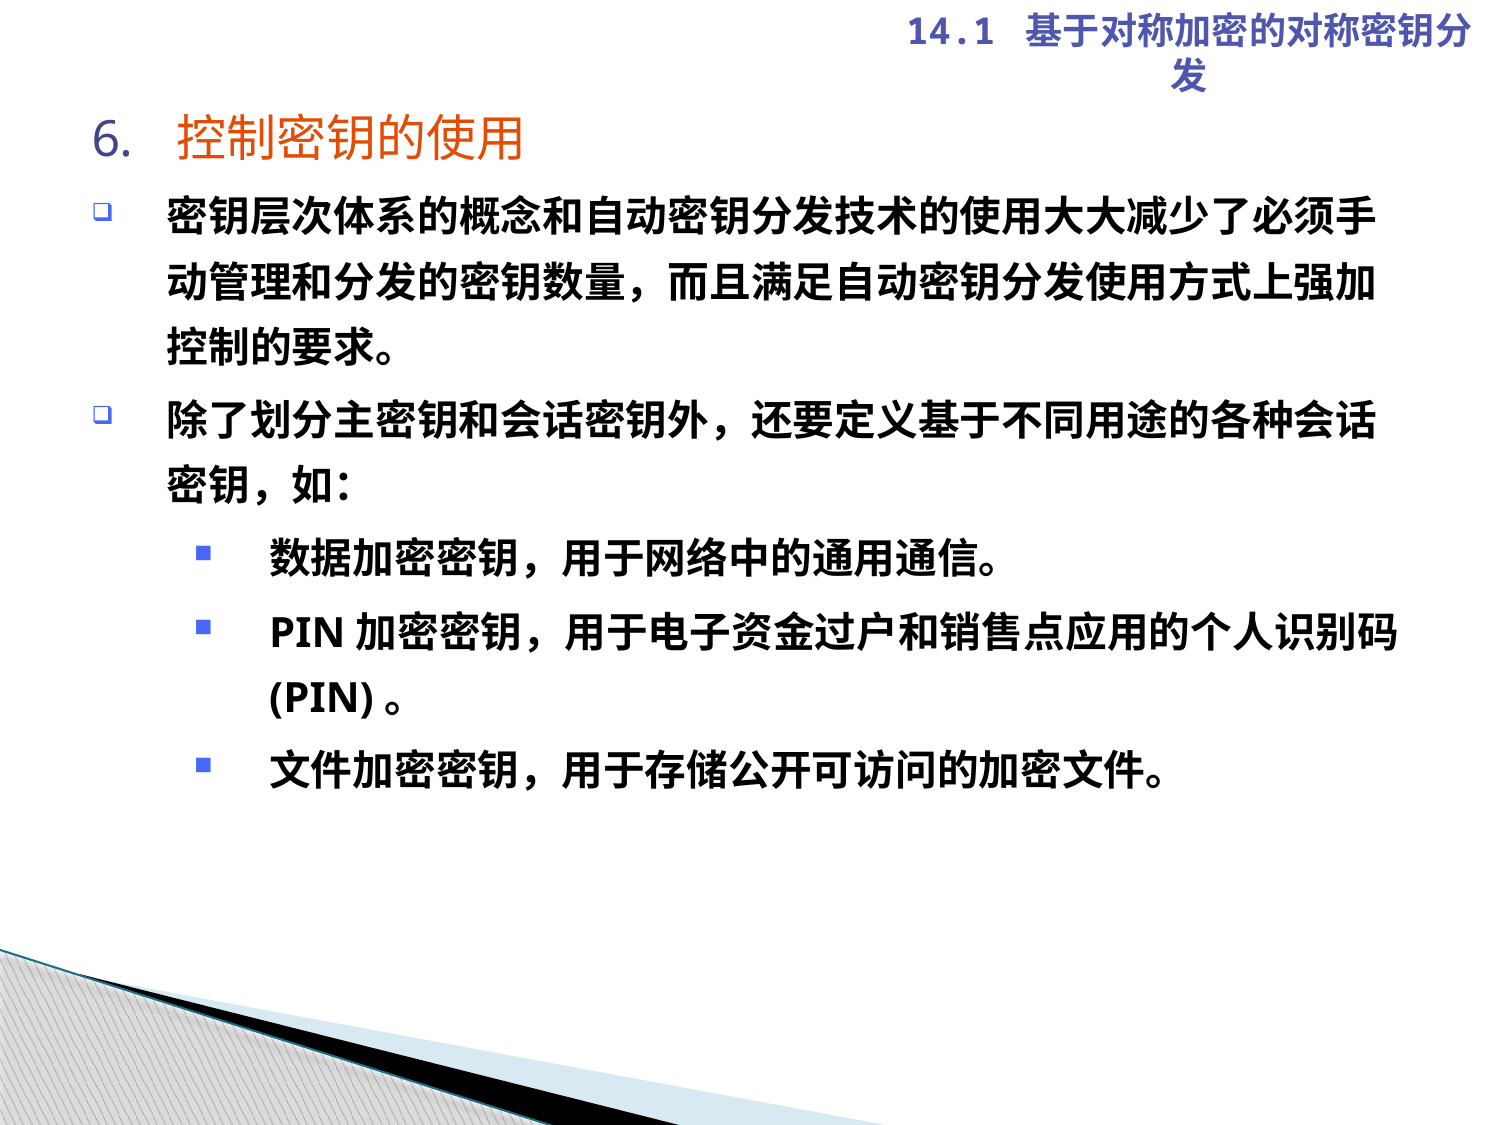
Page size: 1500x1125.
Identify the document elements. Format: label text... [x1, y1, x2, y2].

text_box 14.1 基于对称加密的对称密钥分发 [879, 0, 1499, 104]
text_box 控制密钥的使用 密钥层次体系的概念和自动密钥分发技术的使用大大减少了必须手动管理和分发的密钥数量，而且满足自动密钥分发使用方式上强加控制的要求。 除了划分主密钥和会话密钥外，还要定义基于不同用途的各种会话密钥，如： 数据加密密钥，用于网络中的通用通信。 PIN加密密钥，用于电子资金过户和销售点应用的个人识别码(PIN)。 文件加密密钥，用于存储公开可访问的加密文件。 [76, 87, 1427, 1000]
